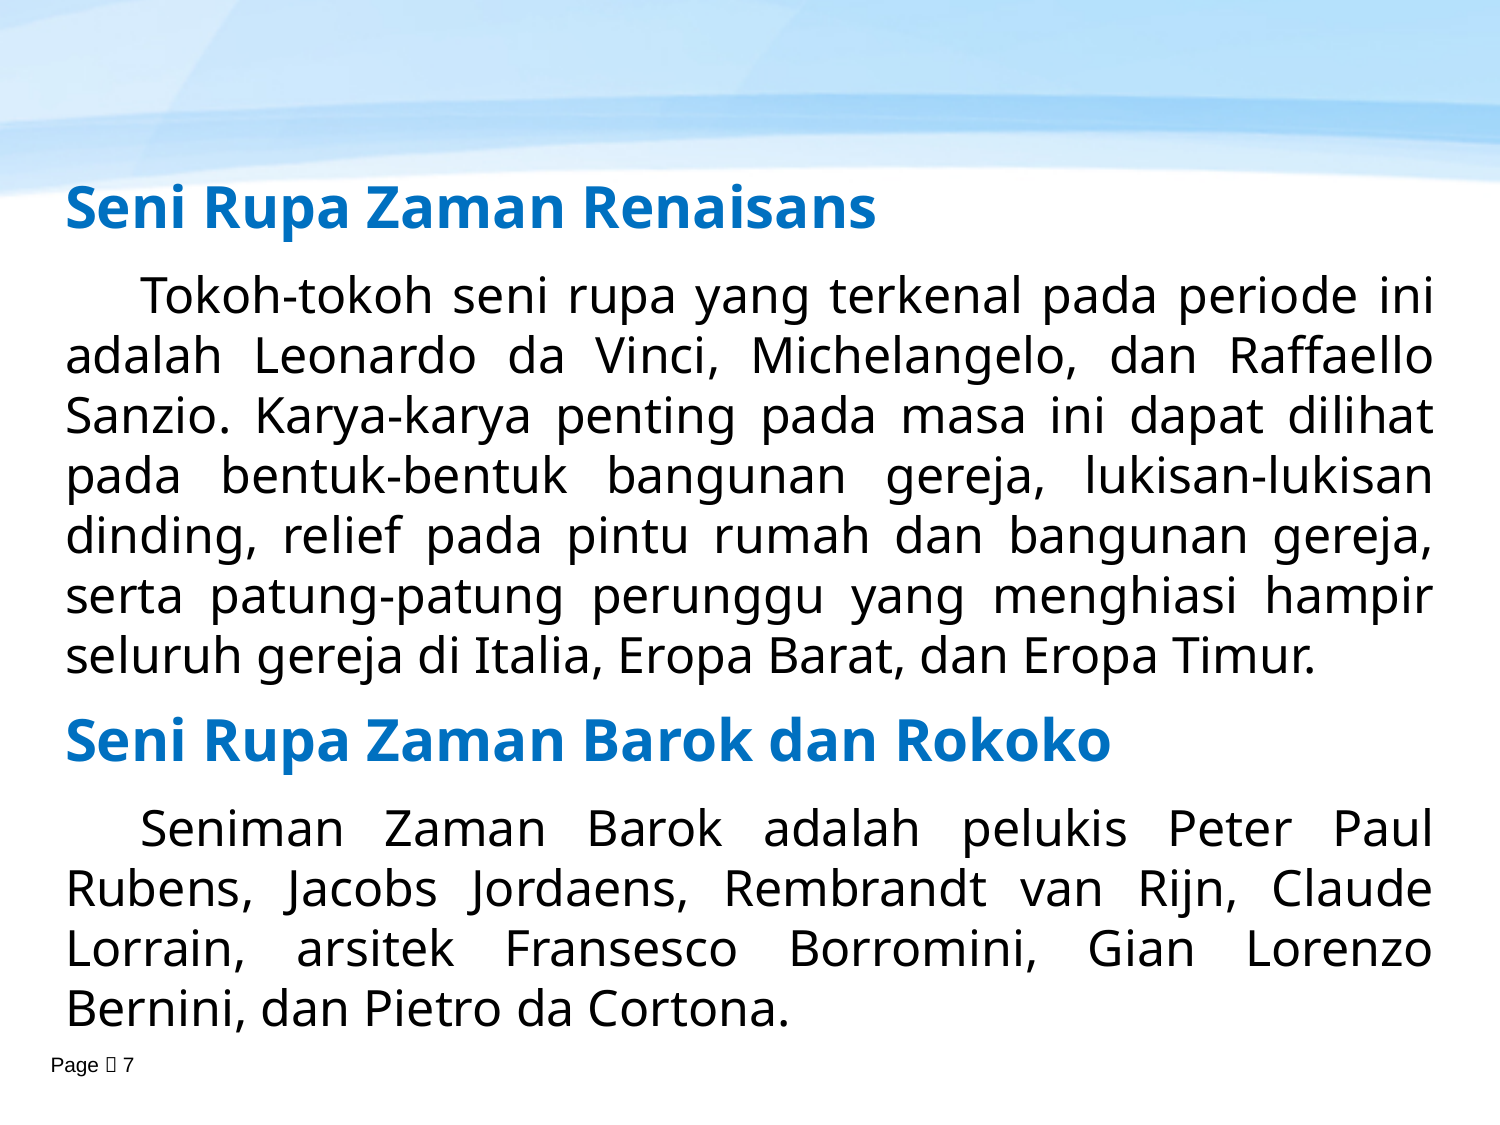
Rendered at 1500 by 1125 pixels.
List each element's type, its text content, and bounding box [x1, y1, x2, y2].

list Seni Rupa Zaman Renaisans Tokoh-tokoh seni rupa yang terkenal pada periode ini adalah Leonardo da Vinci, Michelangelo, dan Raffaello Sanzio. Karya-karya penting pada masa ini dapat dilihat pada bentuk-bentuk bangunan gereja, lukisan-lukisan dinding, relief pada pintu rumah dan bangunan gereja, serta patung-patung perunggu yang menghiasi hampir seluruh gereja di Italia, Eropa Barat, dan Eropa Timur. Seni Rupa Zaman Barok dan Rokoko Seniman Zaman Barok adalah pelukis Peter Paul Rubens, Jacobs Jordaens, Rembrandt van Rijn, Claude Lorrain, arsitek Fransesco Borromini, Gian Lorenzo Bernini, dan Pietro da Cortona. [49, 162, 1451, 1038]
picture [0, 0, 1500, 1125]
